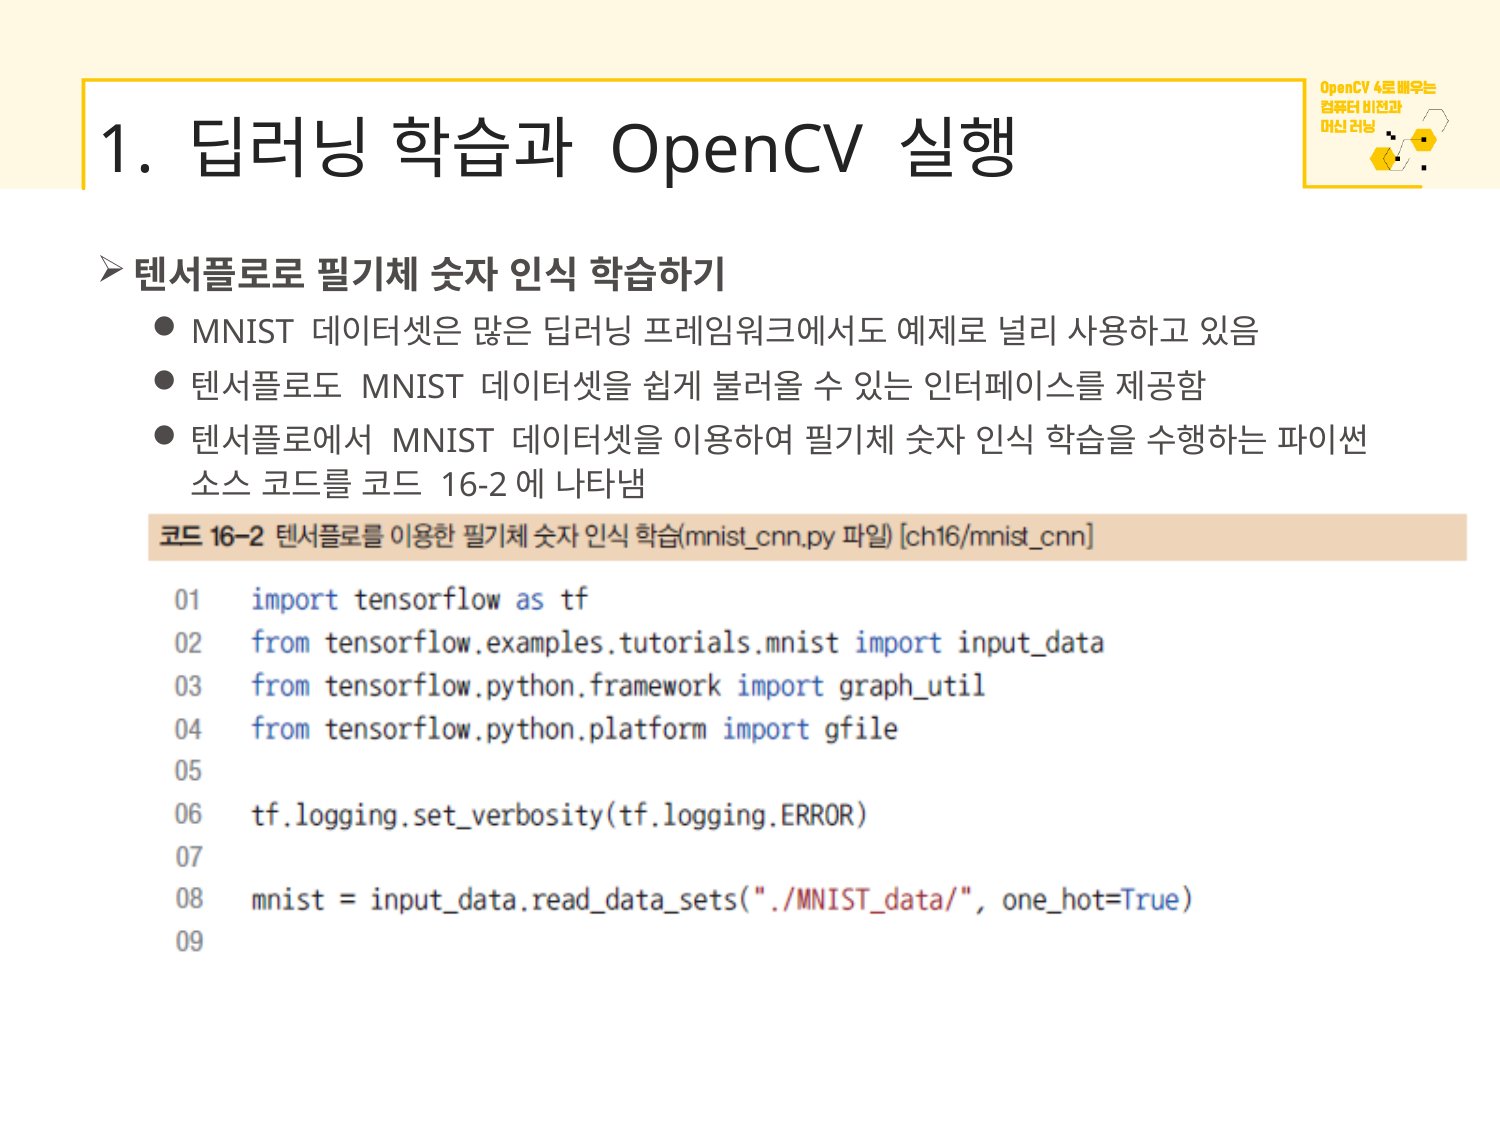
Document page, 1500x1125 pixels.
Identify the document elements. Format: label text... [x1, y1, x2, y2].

list 텐서플로로 필기체 숫자 인식 학습하기 MNIST 데이터셋은 많은 딥러닝 프레임워크에서도 예제로 널리 사용하고 있음 텐서플로도 MNIST 데이터셋을 쉽게 불러올 수 있는 인터페이스를 제공함 텐서플로에서 MNIST 데이터셋을 이용하여 필기체 숫자 인식 학습을 수행하는 파이썬 소스 코드를 코드 16-2에 나타냄 [81, 239, 1412, 1054]
picture [0, 0, 1500, 1125]
title 1. 딥러닝 학습과 OpenCV 실행 [82, 61, 1413, 193]
